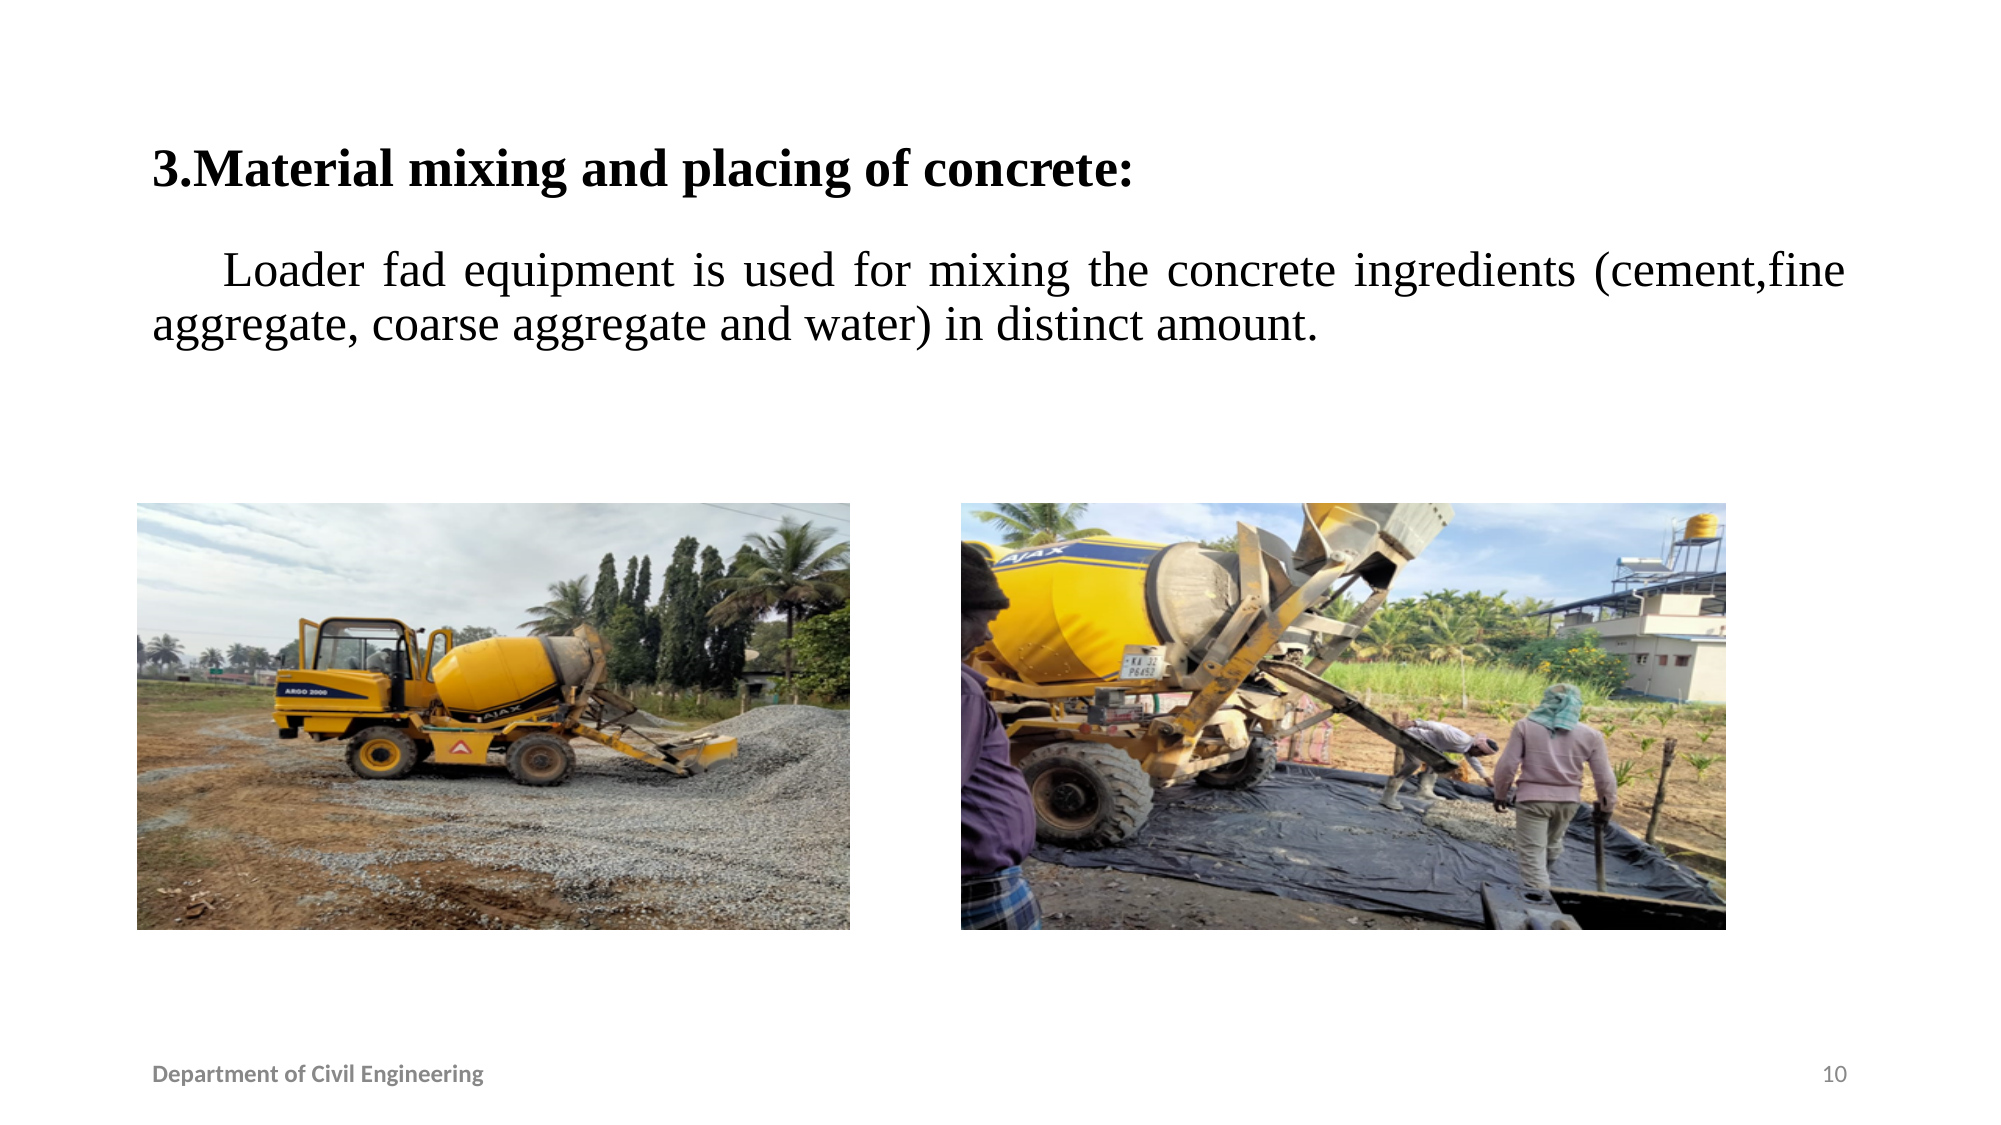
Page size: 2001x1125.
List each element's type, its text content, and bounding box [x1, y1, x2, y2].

list Loader fad equipment is used for mixing the concrete ingredients (cement,fine aggregate, coarse aggregate and water) in distinct amount. [137, 235, 1863, 950]
slide_number 10 [1787, 1042, 1863, 1103]
picture [960, 502, 1726, 930]
footer Department of Civil Engineering [137, 1042, 1787, 1103]
title 3.Material mixing and placing of concrete: [137, 59, 1863, 235]
picture [137, 502, 851, 930]
